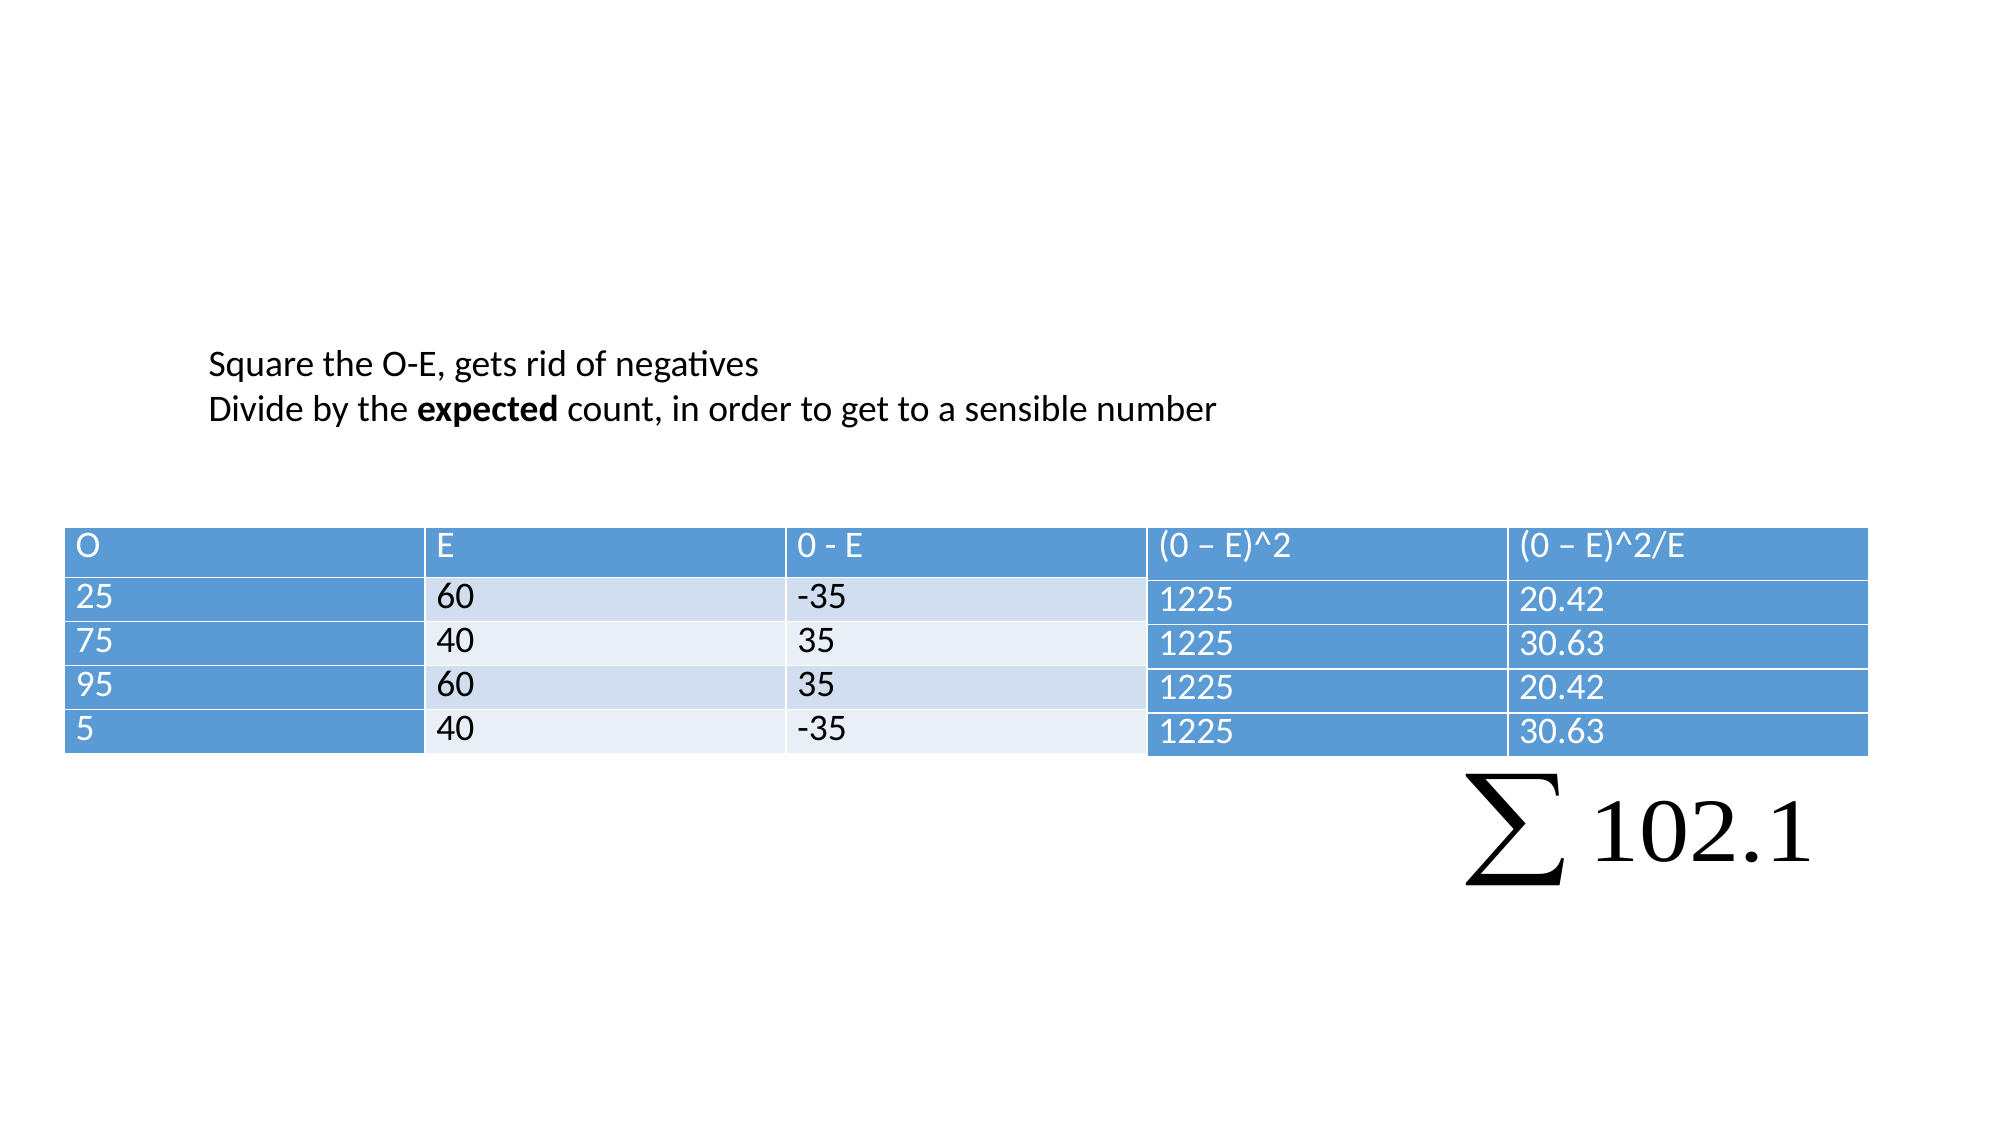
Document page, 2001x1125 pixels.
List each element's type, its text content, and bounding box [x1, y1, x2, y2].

table_cell 20.42 [1509, 670, 1868, 712]
table_cell -35 [787, 578, 1146, 621]
text_box Square the O-E, gets rid of negatives Divide by the expected count, in order to get to a sensible number [193, 331, 1784, 436]
table_cell 35 [787, 622, 1146, 665]
table_cell 5 [65, 710, 424, 753]
table_header (0 – E)^2/E [1509, 528, 1868, 580]
table_cell 20.42 [1509, 581, 1868, 624]
table_cell 60 [426, 578, 785, 621]
table_cell 75 [65, 622, 424, 665]
table_cell 30.63 [1509, 625, 1868, 668]
table_cell 40 [426, 710, 785, 753]
table_cell 1225 [1148, 581, 1507, 624]
table_cell 40 [426, 622, 785, 665]
table_cell 60 [426, 666, 785, 709]
table_cell 30.63 [1509, 714, 1868, 756]
table_header 0 - E [787, 528, 1146, 577]
table_cell 1225 [1148, 714, 1507, 756]
table_cell 25 [65, 578, 424, 621]
table_cell 35 [787, 666, 1146, 709]
table_cell -35 [787, 710, 1146, 753]
table_cell 95 [65, 666, 424, 709]
table_cell 1225 [1148, 670, 1507, 712]
table_header O [65, 528, 424, 577]
table_header E [426, 528, 785, 577]
table_header (0 – E)^2 [1148, 528, 1507, 580]
table_cell 1225 [1148, 625, 1507, 668]
